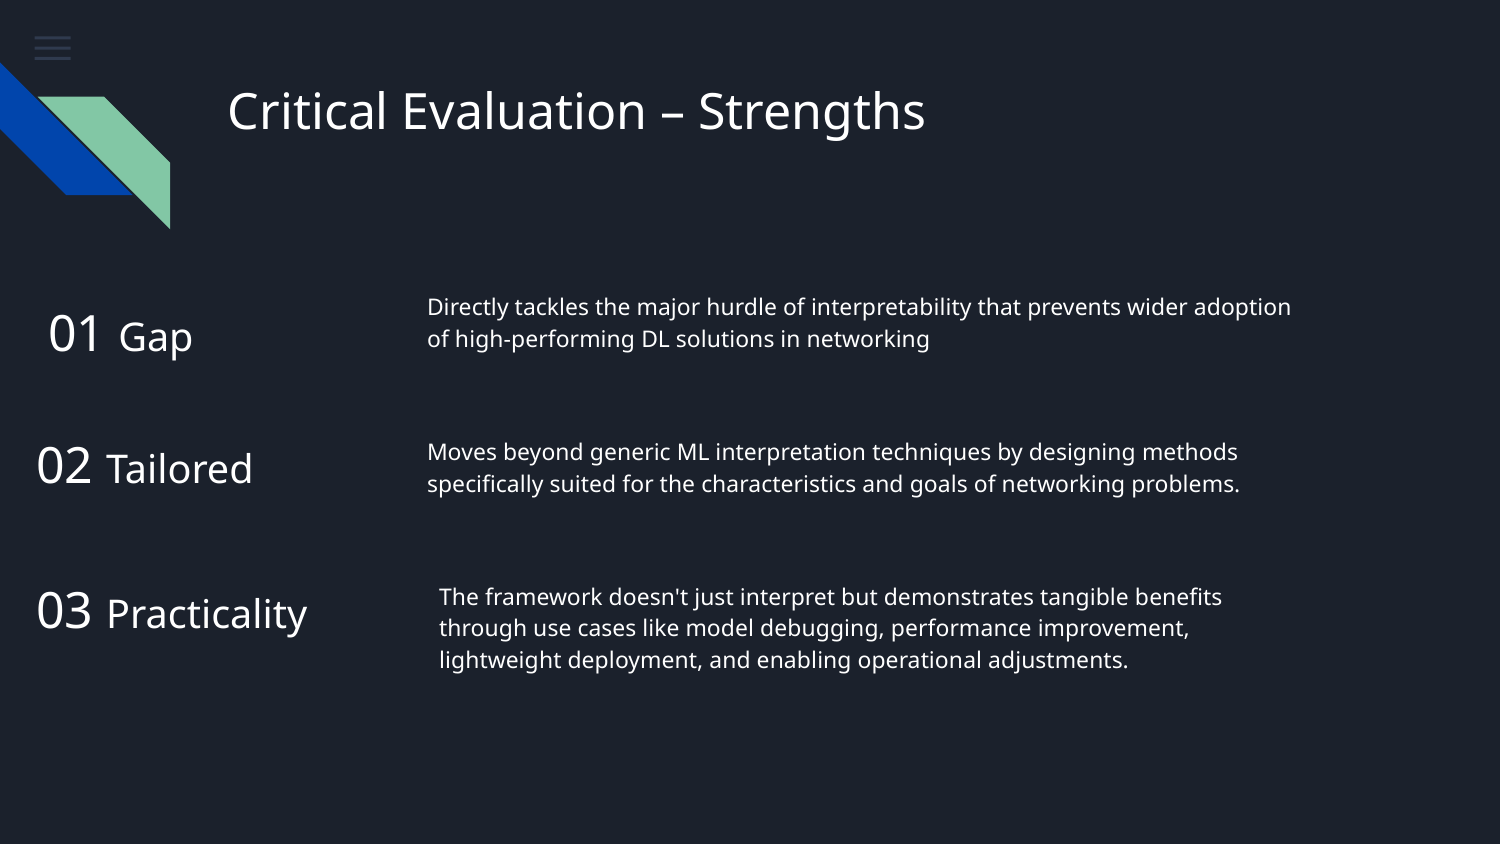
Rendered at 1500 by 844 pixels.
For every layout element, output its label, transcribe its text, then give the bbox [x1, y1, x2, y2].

text_box 01 Gap [33, 286, 412, 419]
text_box 03 Practicality [21, 563, 400, 697]
list Moves beyond generic ML interpretation techniques by designing methods specifically suited for the characteristics and goals of networking problems. [412, 418, 1298, 532]
text_box 02 Tailored [21, 418, 400, 552]
list The framework doesn't just interpret but demonstrates tangible benefits through use cases like model debugging, performance improvement, lightweight deployment, and enabling operational adjustments. [424, 563, 1310, 697]
list Directly tackles the major hurdle of interpretability that prevents wider adoption of high-performing DL solutions in networking [412, 273, 1310, 419]
title Critical Evaluation – Strengths [212, 64, 1368, 215]
